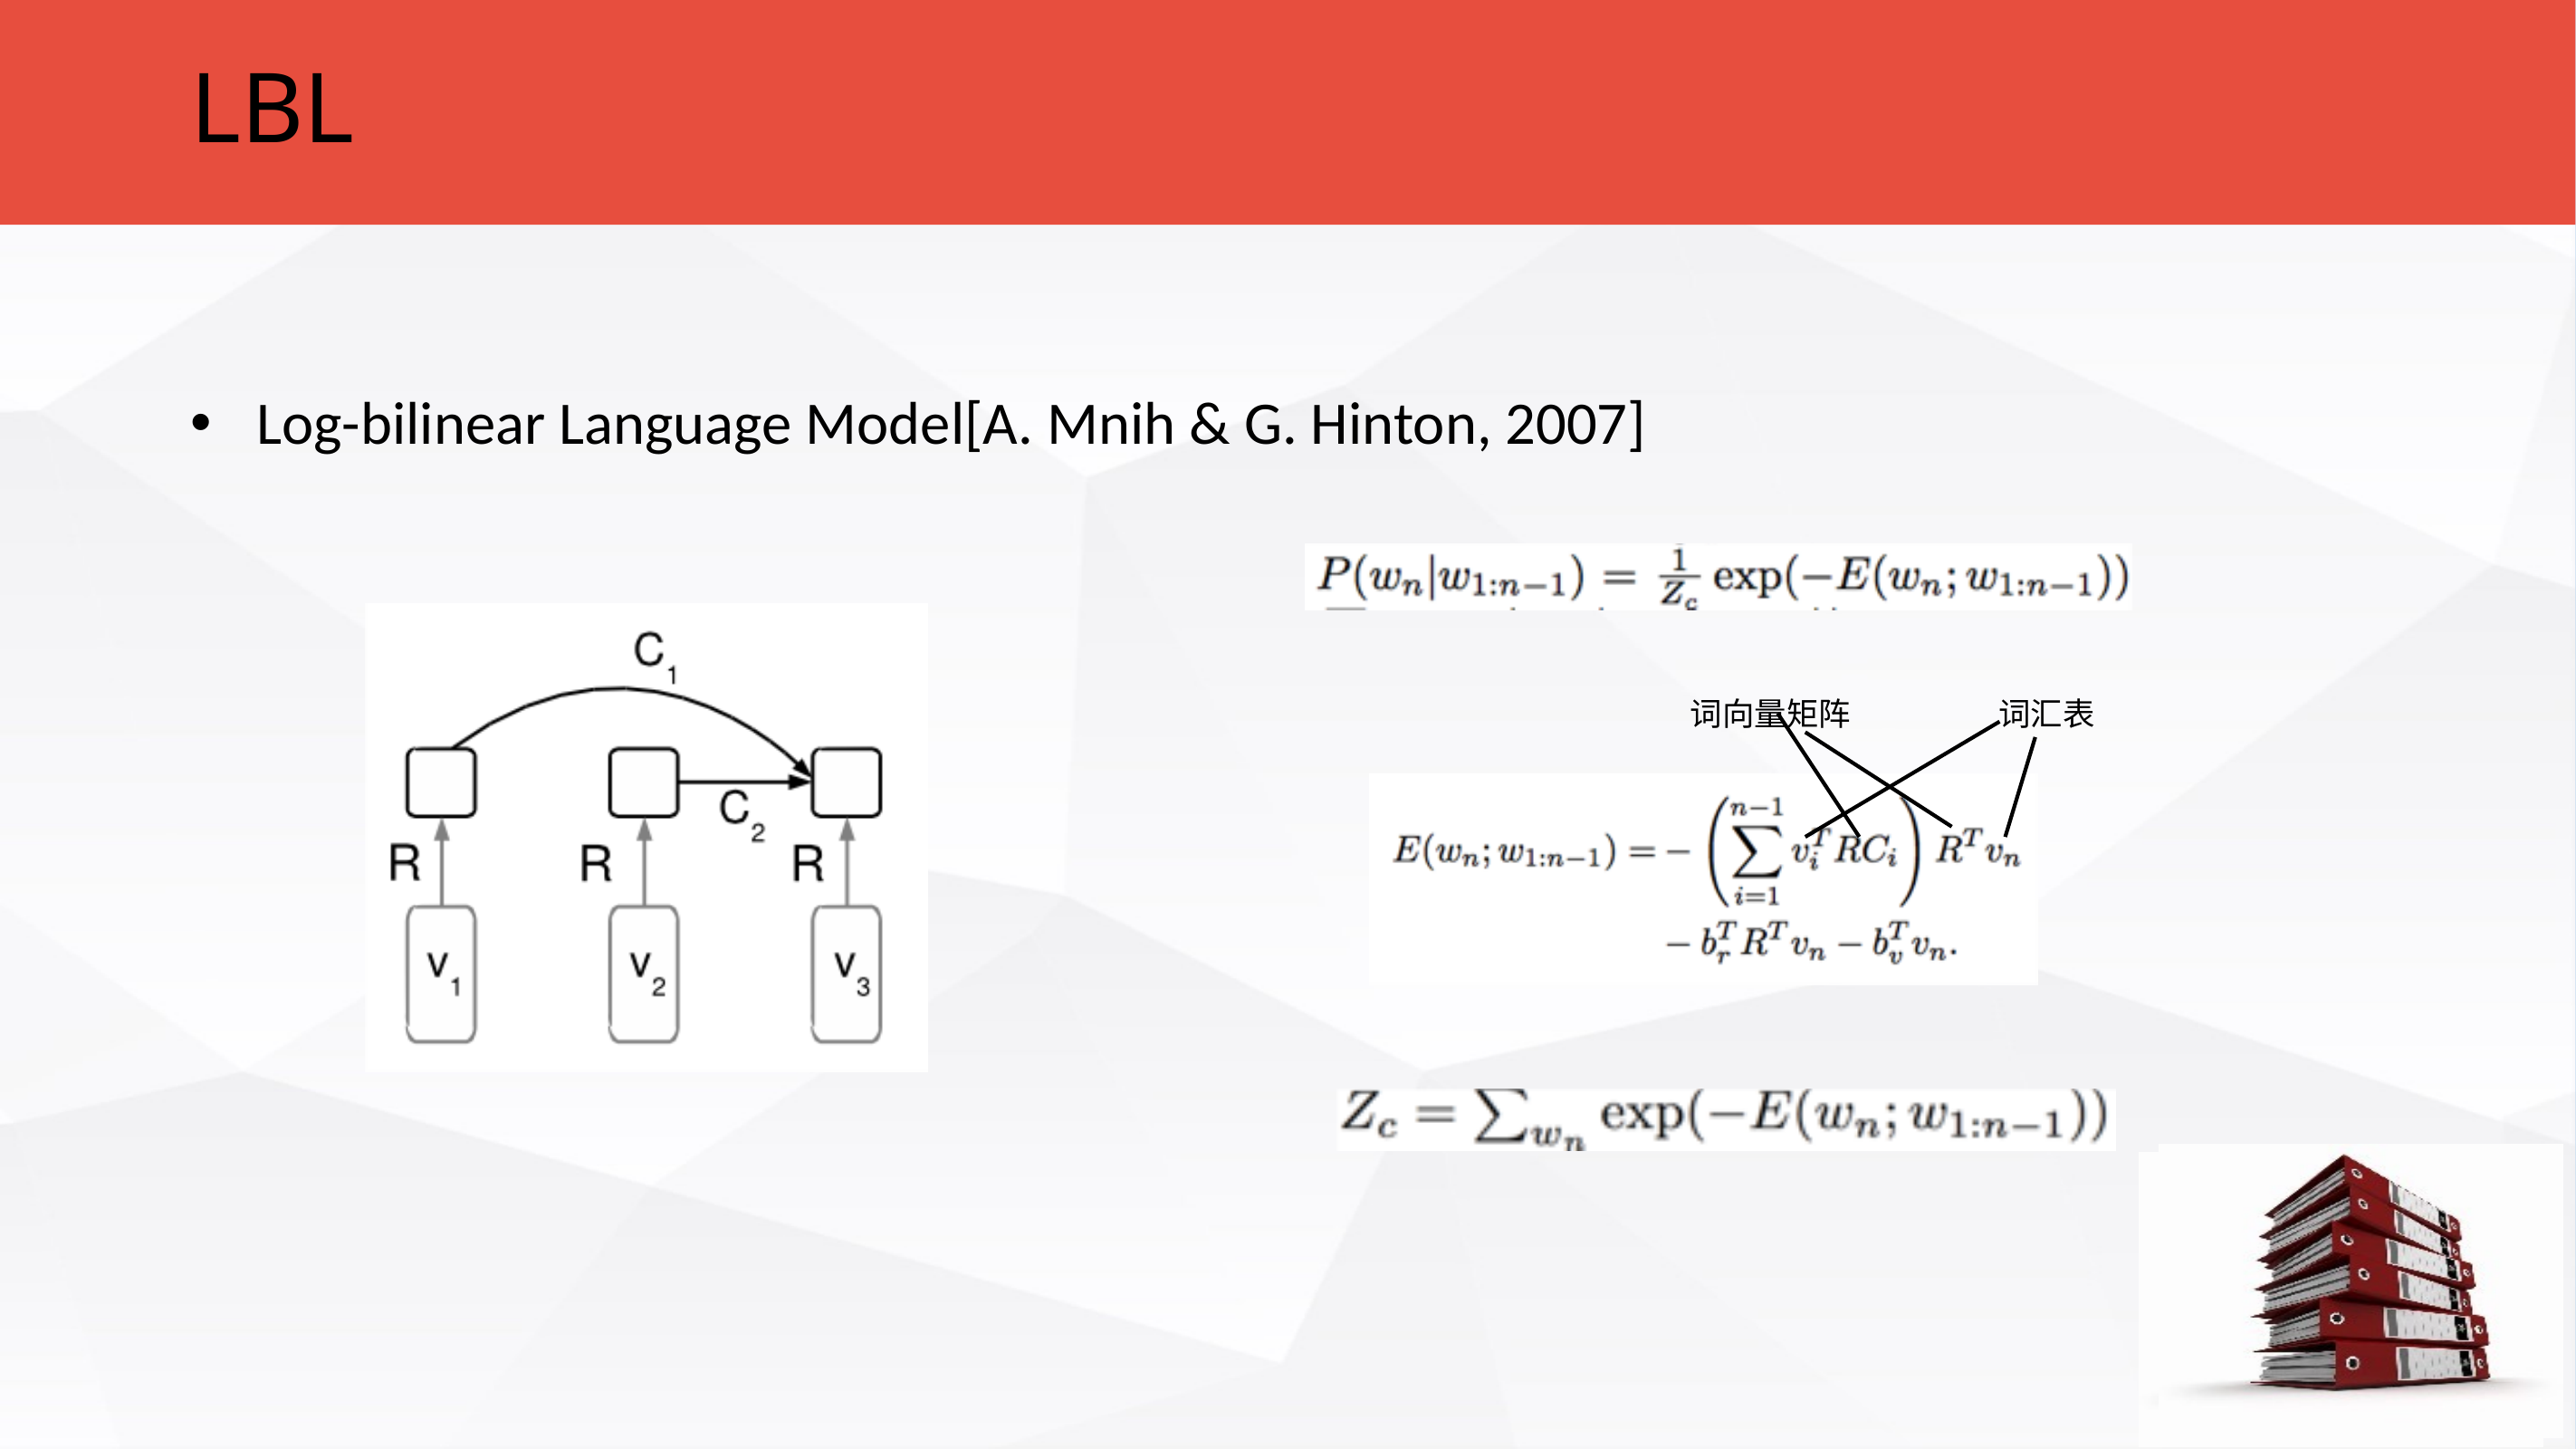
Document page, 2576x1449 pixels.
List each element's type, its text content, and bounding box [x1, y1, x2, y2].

list Log-bilinear Language Model[A. Mnih & G. Hinton, 2007] [177, 385, 2399, 1306]
picture [0, 226, 2576, 1449]
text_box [1952, 686, 2103, 838]
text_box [1681, 686, 1952, 838]
title LBL [177, 18, 2399, 205]
